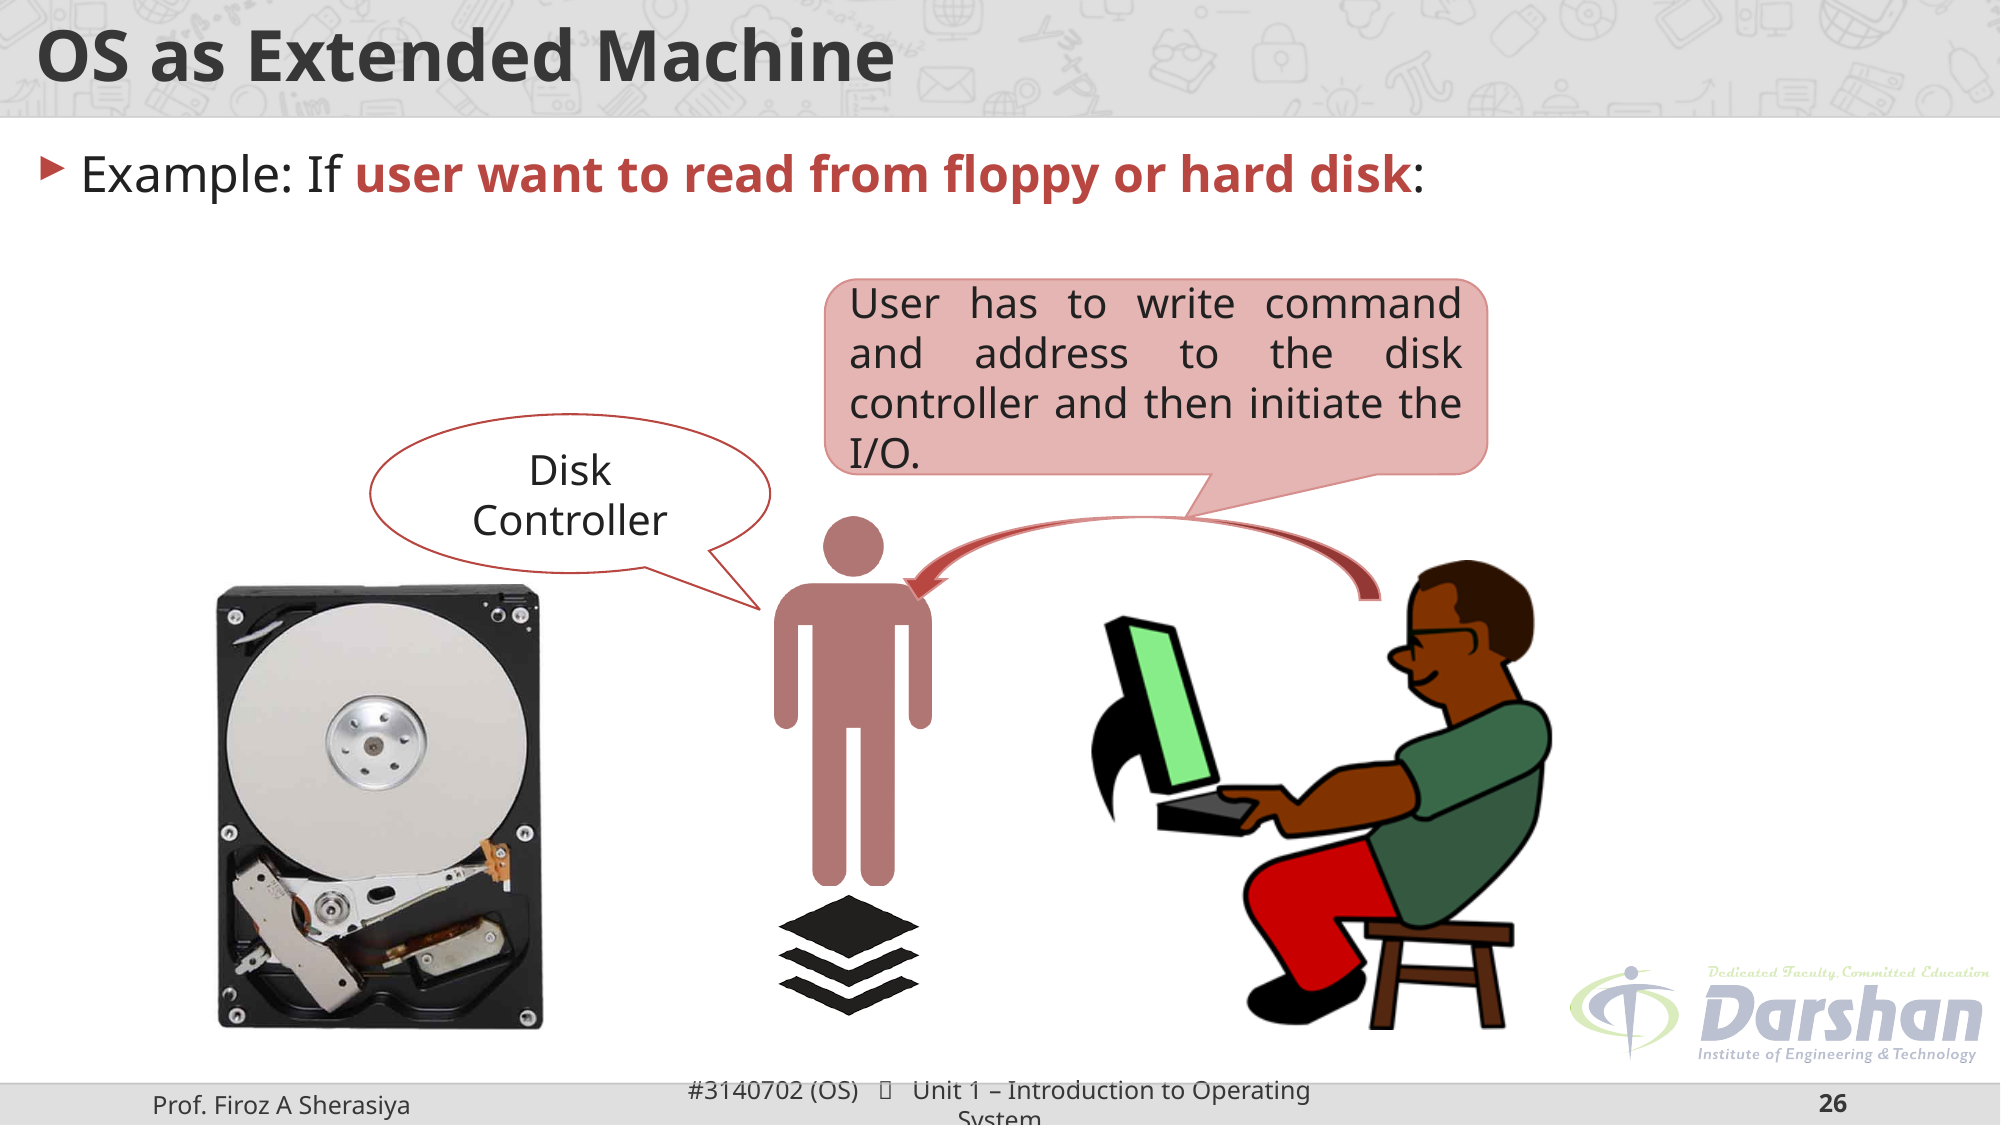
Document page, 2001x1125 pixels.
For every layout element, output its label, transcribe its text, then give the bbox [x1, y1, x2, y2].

title OS as Extended Machine [0, 0, 2000, 117]
picture [774, 516, 932, 1024]
list Example: If user want to read from floppy or hard disk: [21, 141, 1981, 1059]
text_box [932, 515, 1355, 591]
text_box Disk Controller [369, 413, 772, 611]
picture [1087, 560, 1557, 1030]
picture [212, 579, 549, 1030]
text_box User has to write command and address to the disk controller and then initiate the I/O. [823, 278, 1489, 520]
